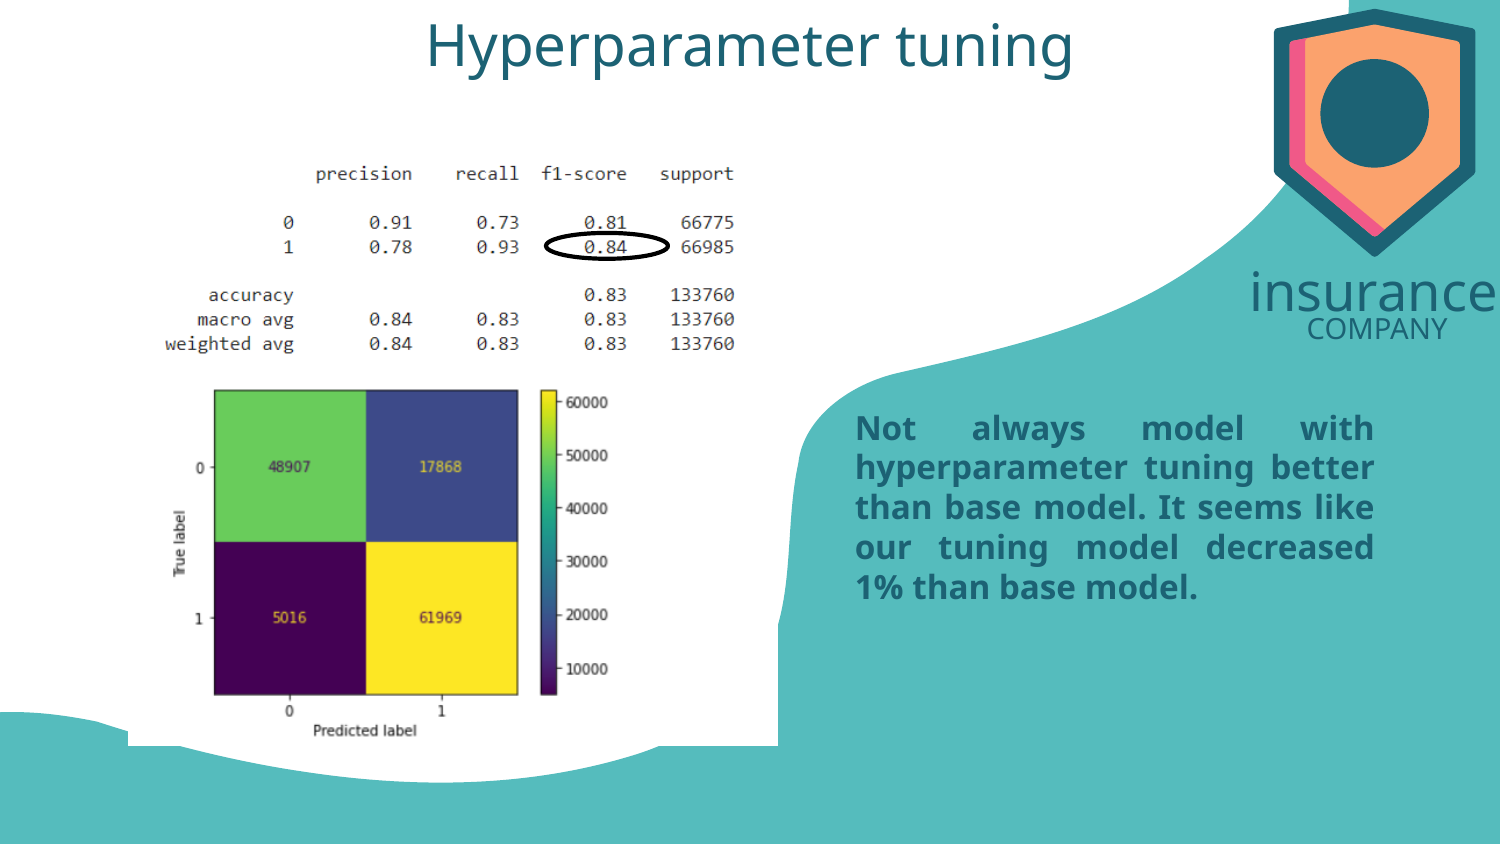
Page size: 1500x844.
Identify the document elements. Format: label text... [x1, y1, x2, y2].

picture [127, 159, 778, 746]
title insurance [1220, 242, 1500, 337]
title COMPANY [1281, 294, 1473, 339]
text_box Not always model with hyperparameter tuning better than base model. It seems like our tuning model decreased 1% than base model. [839, 391, 1391, 589]
title Hyperparameter tuning [320, 0, 1180, 87]
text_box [1273, 8, 1476, 258]
